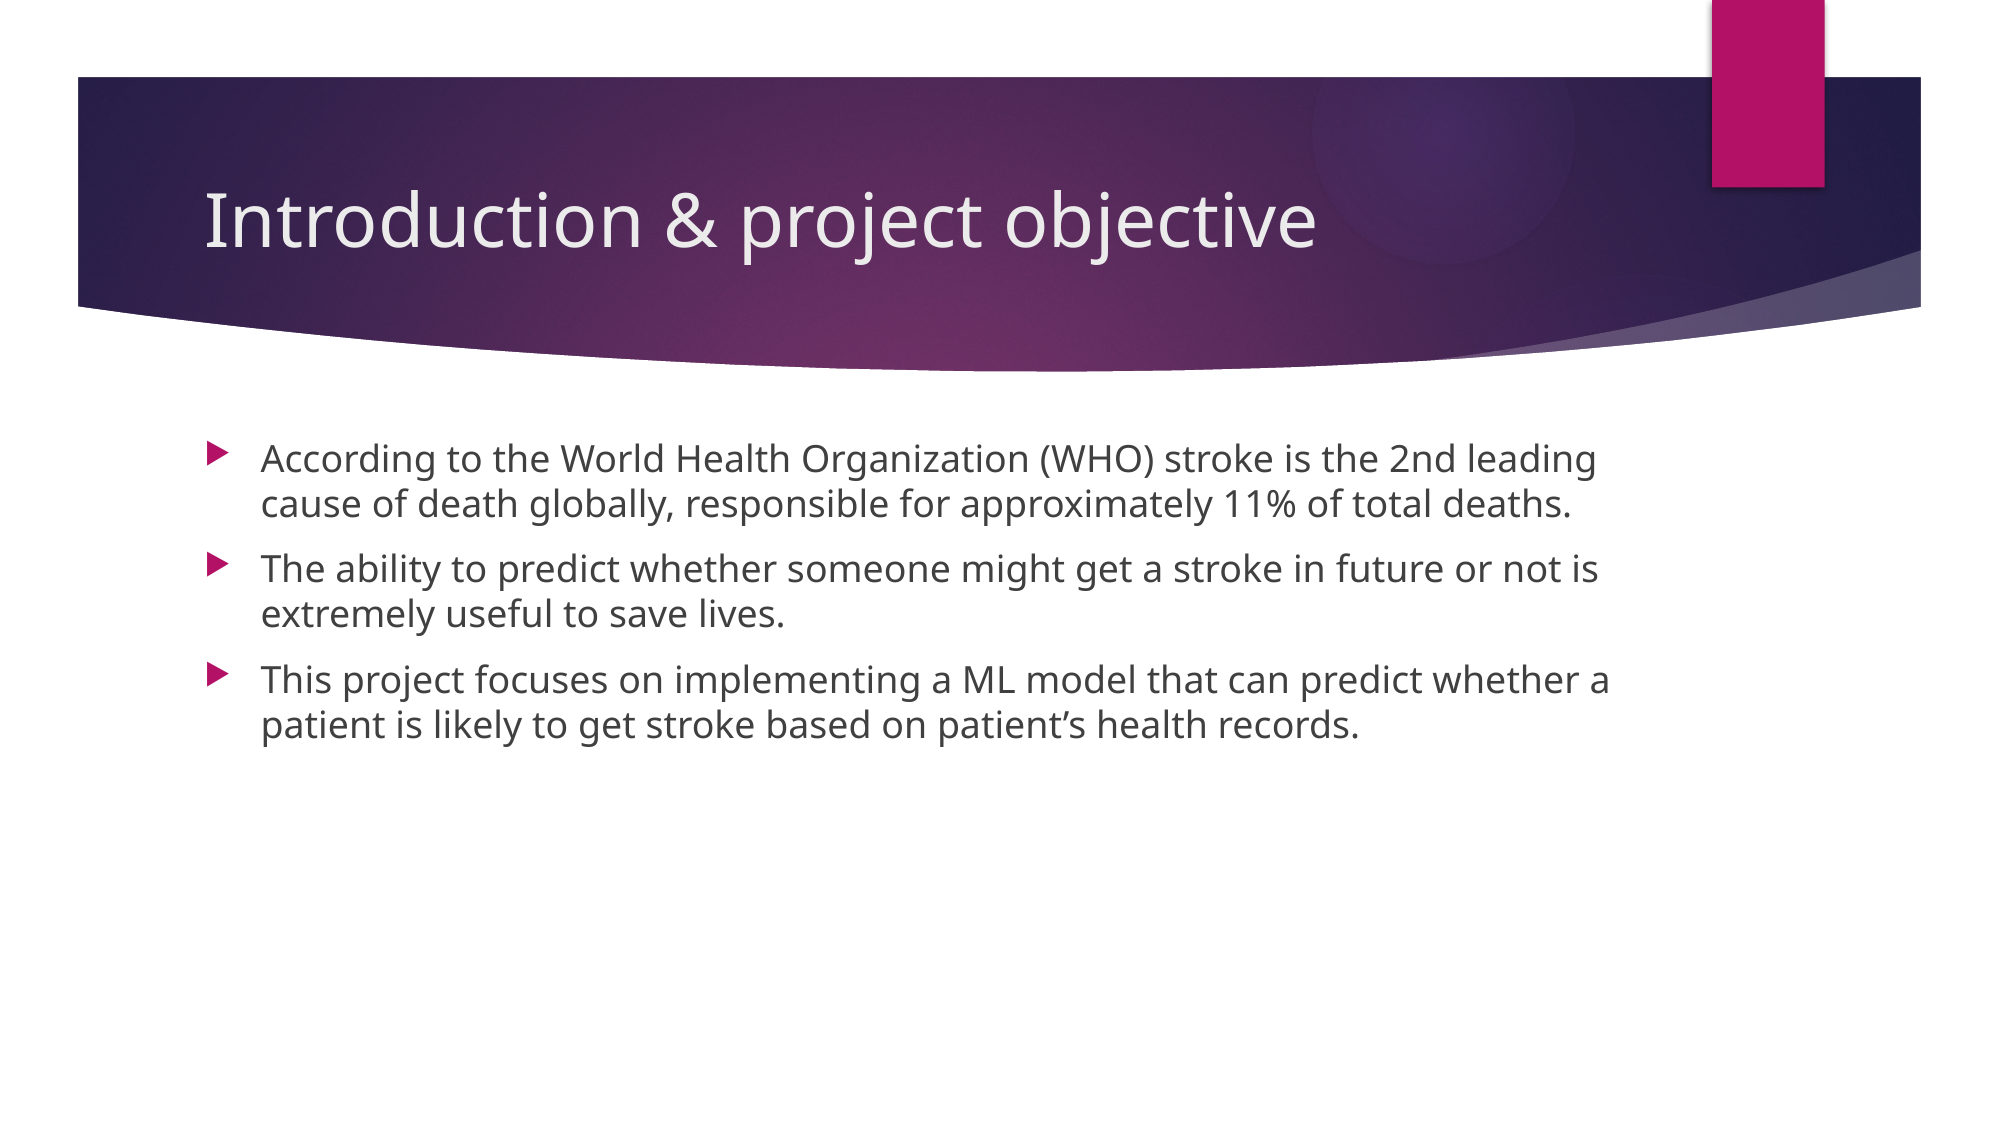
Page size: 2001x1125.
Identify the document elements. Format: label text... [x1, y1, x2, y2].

list According to the World Health Organization (WHO) stroke is the 2nd leading cause of death globally, responsible for approximately 11% of total deaths. The ability to predict whether someone might get a stroke in future or not is extremely useful to save lives. This project focuses on implementing a ML model that can predict whether a patient is likely to get stroke based on patient’s health records. [189, 427, 1638, 988]
title Introduction & project objective [189, 159, 1627, 276]
